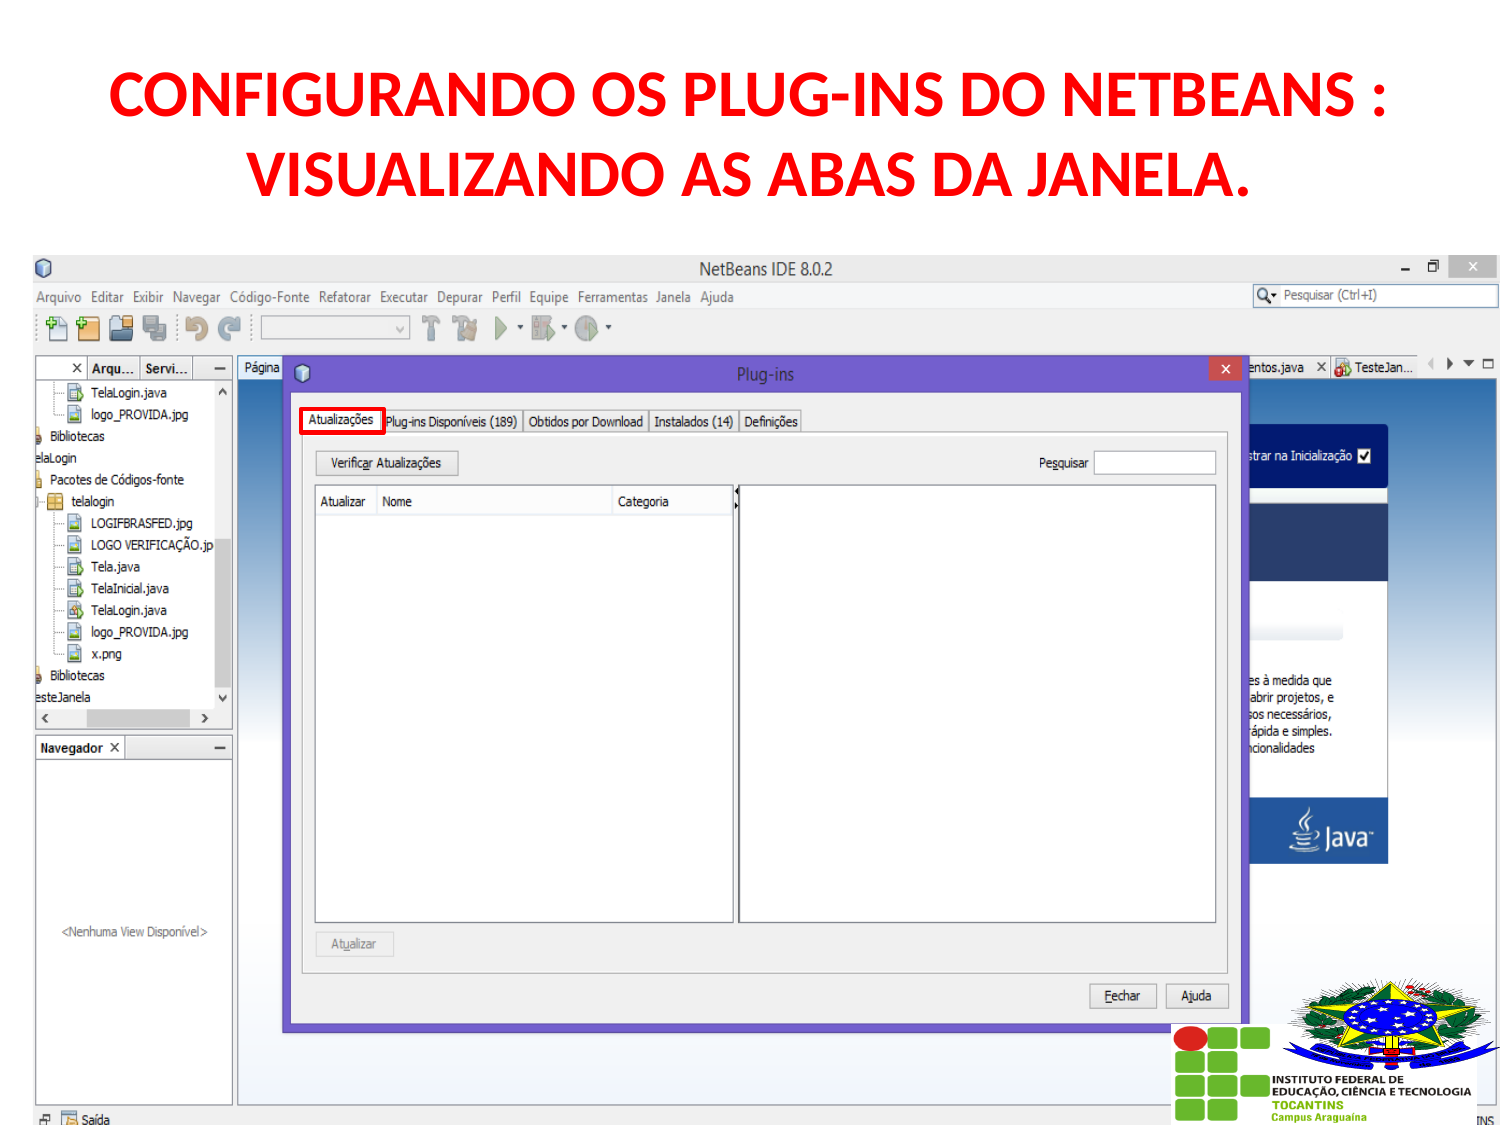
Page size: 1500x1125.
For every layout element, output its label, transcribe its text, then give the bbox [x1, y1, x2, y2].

picture [32, 255, 1500, 1125]
text_box CONFIGURANDO OS PLUG-INS DO NETBEANS : VISUALIZANDO AS ABAS DA JANELA. [0, 42, 1500, 218]
